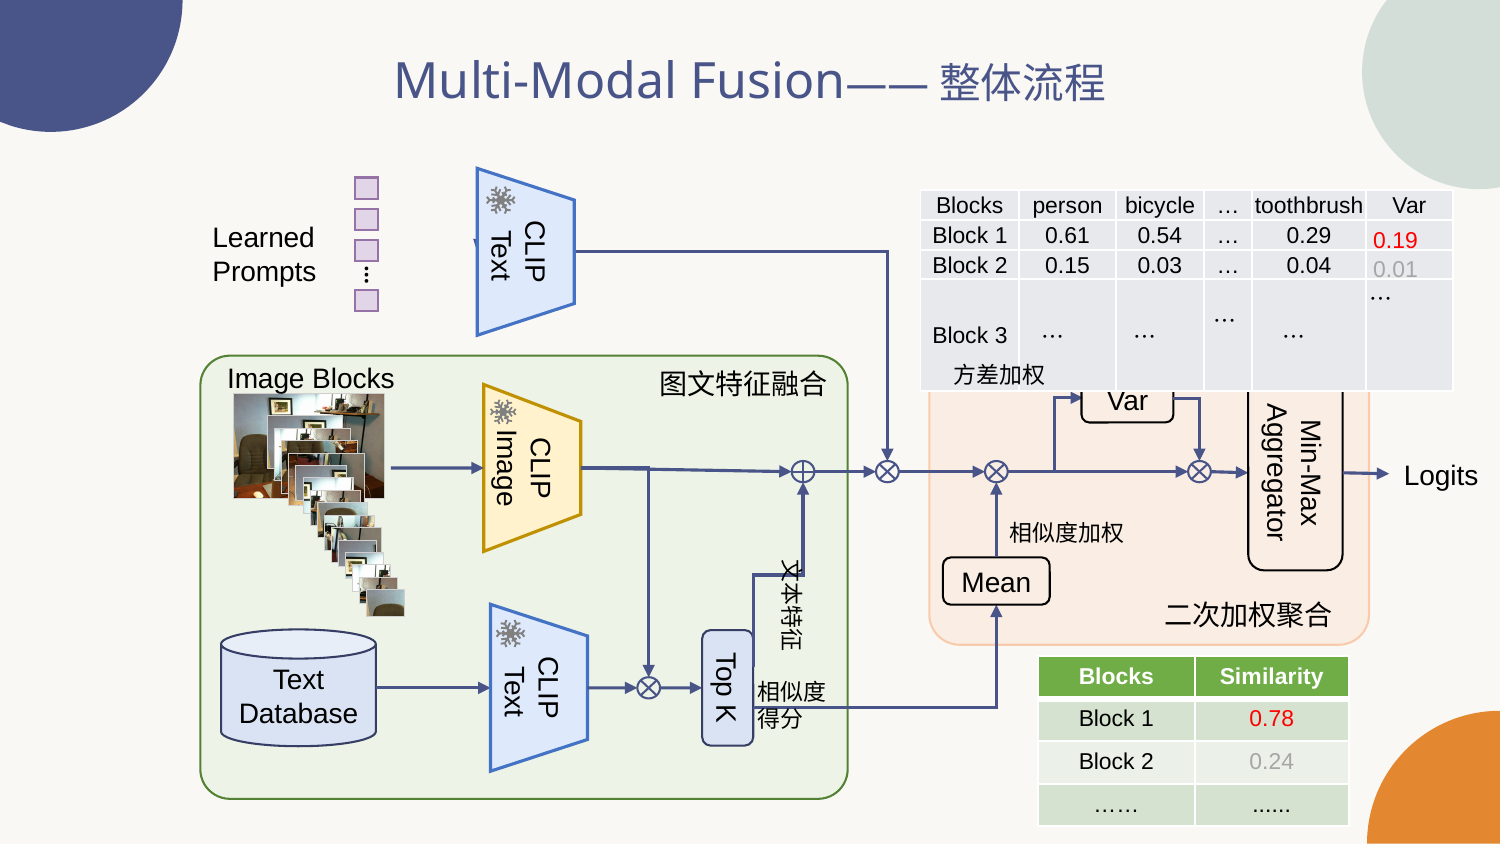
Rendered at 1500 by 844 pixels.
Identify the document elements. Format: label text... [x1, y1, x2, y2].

table_cell …… [1039, 799, 1194, 825]
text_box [197, 168, 1500, 799]
table_cell ...... [1196, 799, 1348, 825]
text_box Multi-Modal Fusion——整体流程 [264, 41, 1236, 117]
